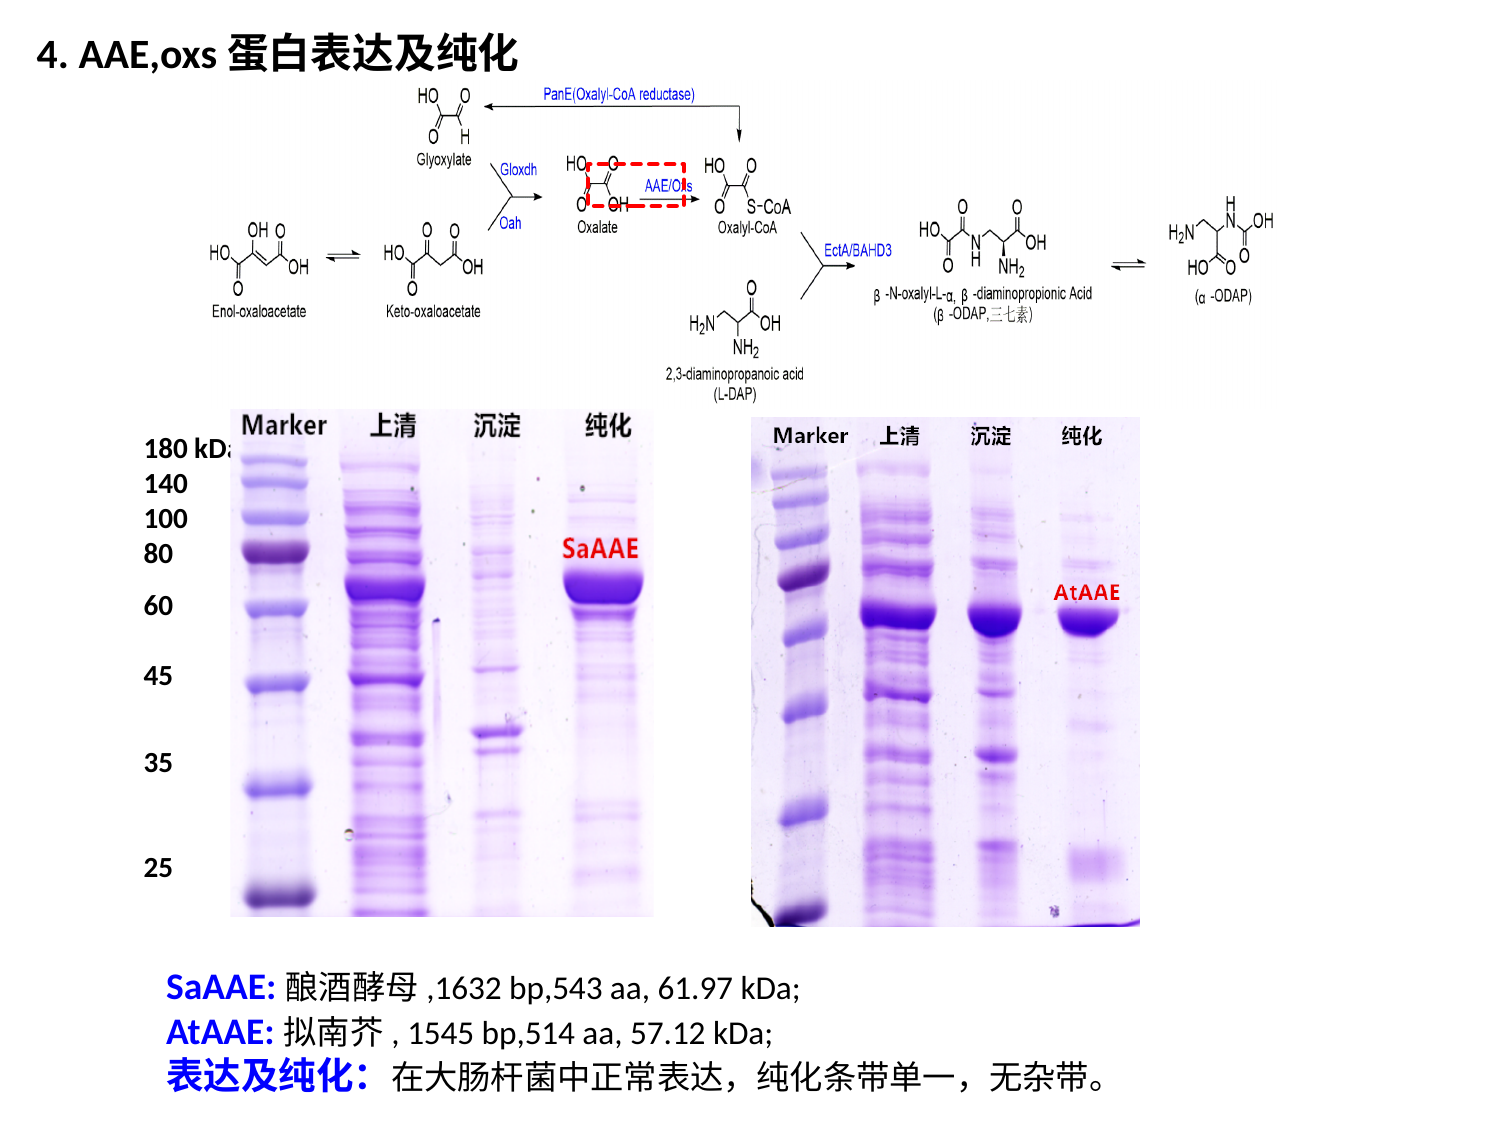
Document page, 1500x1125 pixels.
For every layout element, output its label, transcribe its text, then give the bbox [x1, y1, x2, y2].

text_box 4. AAE,oxs蛋白表达及纯化 [21, 24, 693, 96]
picture [206, 80, 1277, 917]
text_box SaAAE:酿酒酵母,1632 bp,543 aa, 61.97 kDa; AtAAE:拟南芥, 1545 bp,514 aa, 57.12 kDa; 表达及纯化：在大肠杆菌中正常表达，纯化条带单一，无杂带。 [151, 954, 1152, 1105]
text_box 180 kDa 140 100 80 60 45 35 25 [128, 421, 230, 891]
picture [751, 417, 1140, 928]
